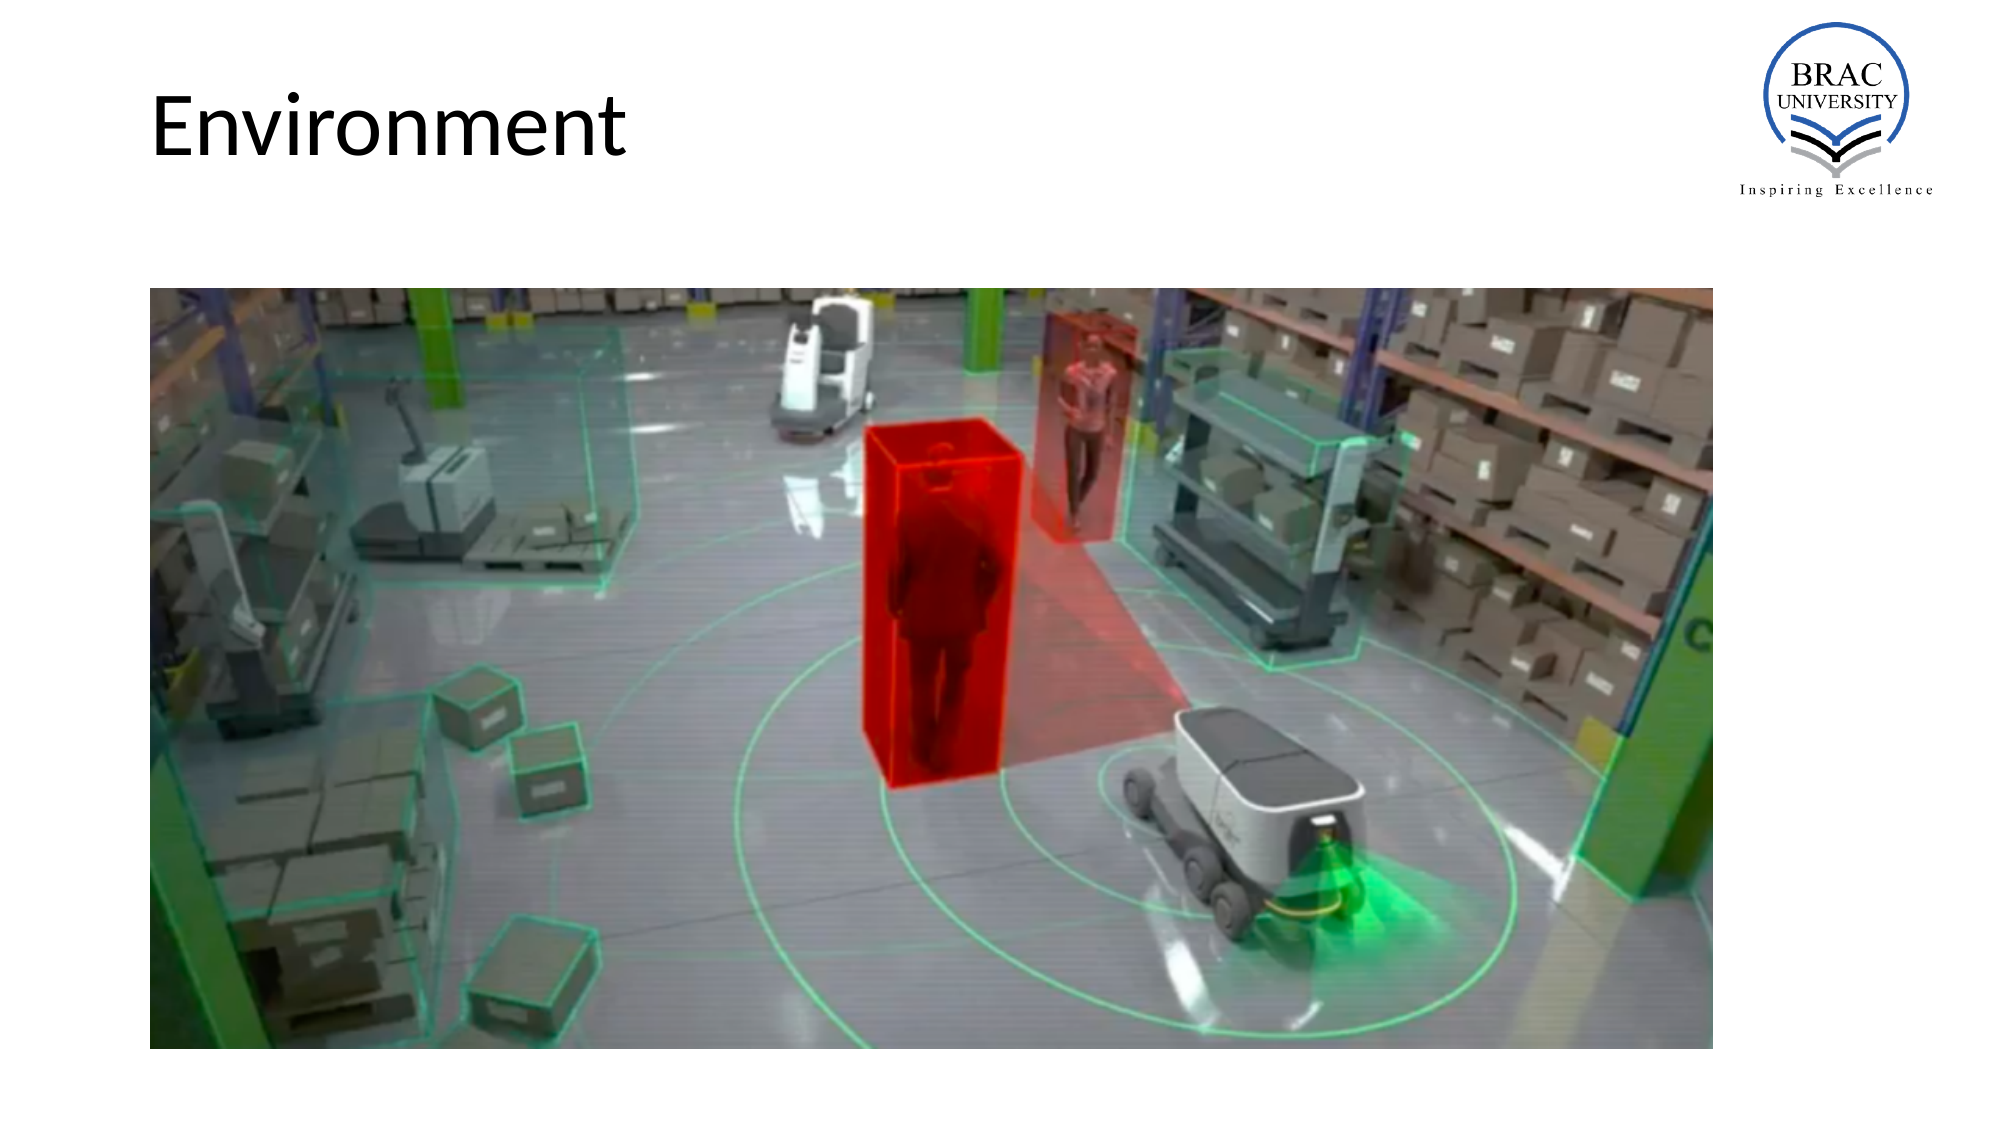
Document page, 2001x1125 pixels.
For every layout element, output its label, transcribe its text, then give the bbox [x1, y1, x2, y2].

picture [1740, 22, 1932, 197]
picture [150, 288, 1714, 1049]
title Environment [150, 63, 1500, 252]
